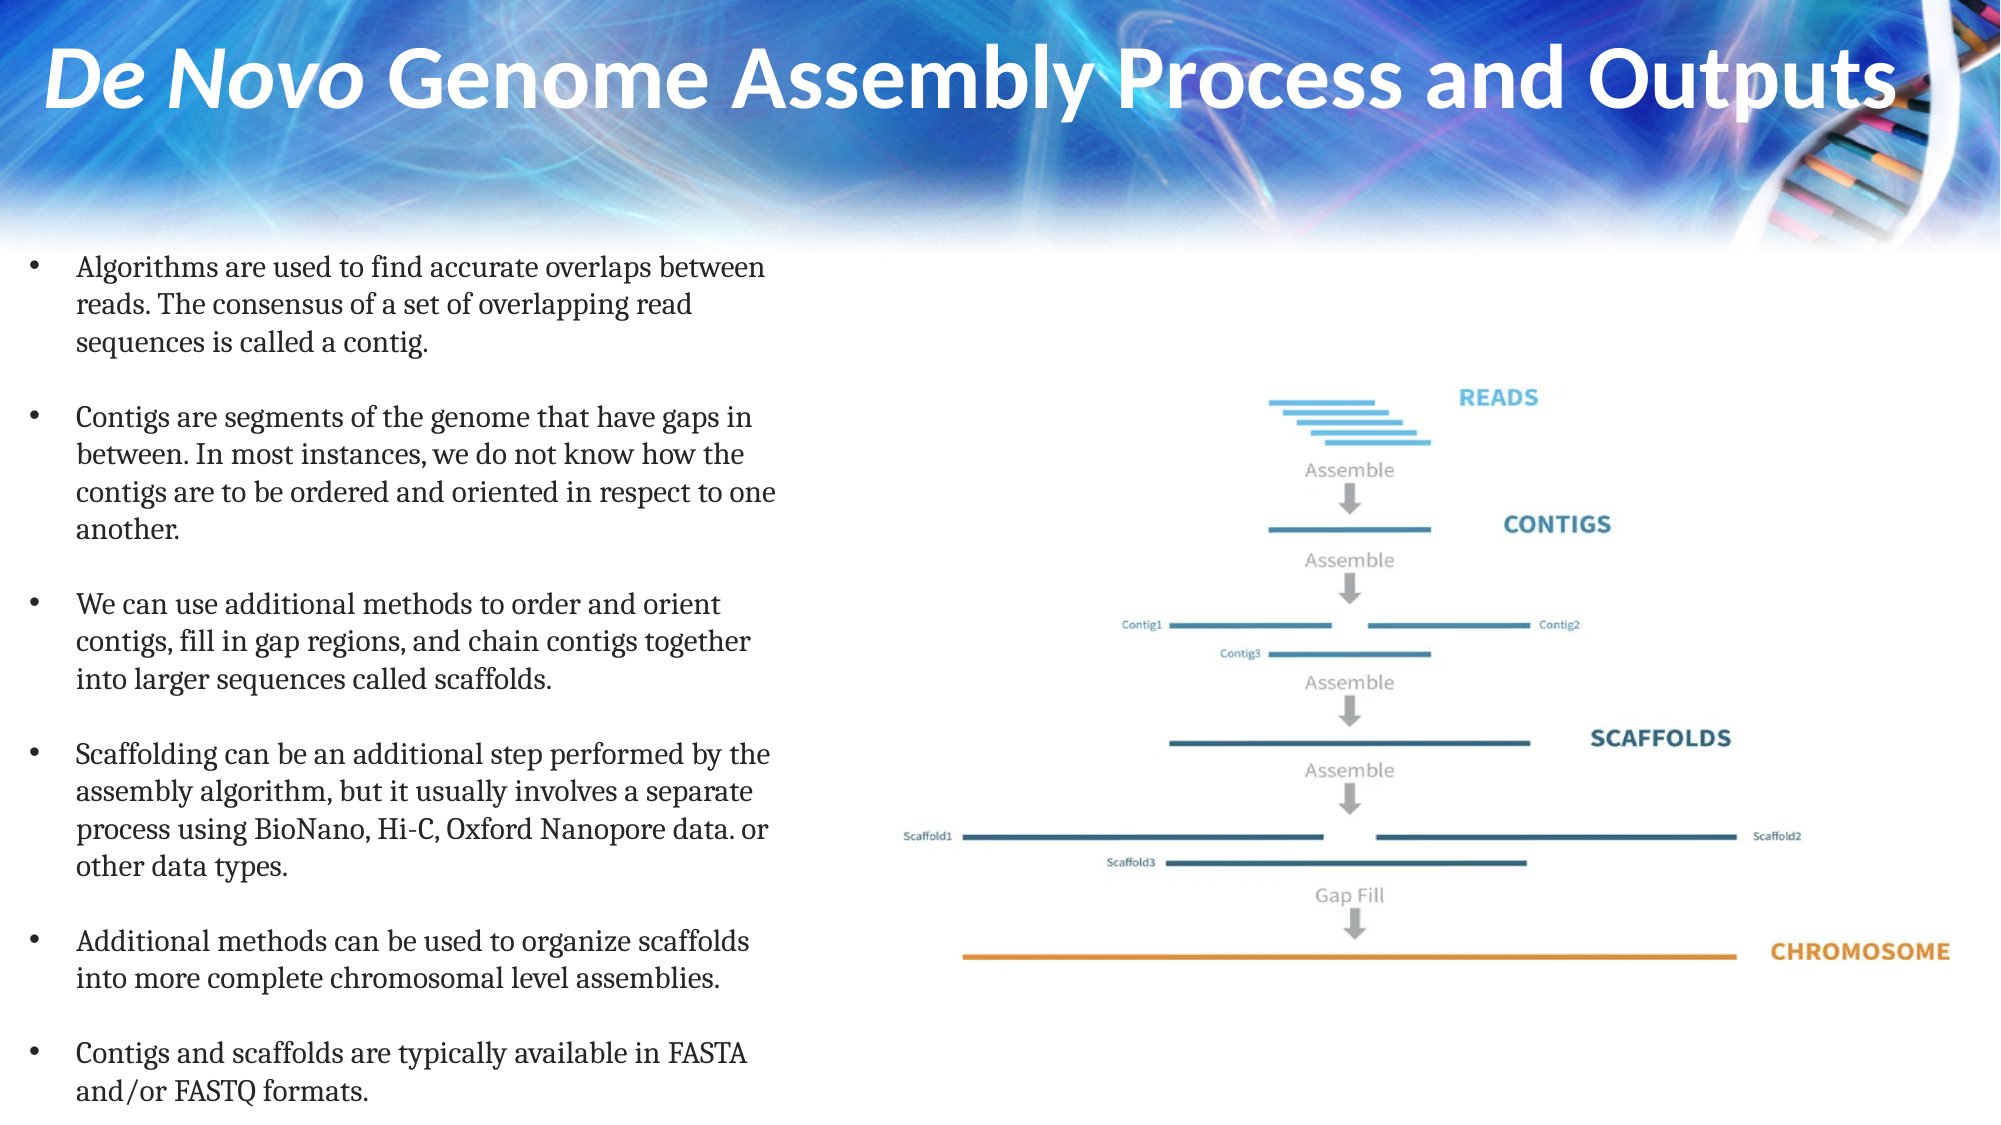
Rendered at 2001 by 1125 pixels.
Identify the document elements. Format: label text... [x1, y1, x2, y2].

text_box Algorithms are used to find accurate overlaps between reads. The consensus of a set of overlapping read sequences is called a contig. Contigs are segments of the genome that have gaps in between. In most instances, we do not know how the contigs are to be ordered and oriented in respect to one another. We can use additional methods to order and orient contigs, fill in gap regions, and chain contigs together into larger sequences called scaffolds. Scaffolding can be an additional step performed by the assembly algorithm, but it usually involves a separate process using BioNano, Hi-C, Oxford Nanopore data. or other data types. Additional methods can be used to organize scaffolds into more complete chromosomal level assemblies. Contigs and scaffolds are typically available in FASTA and/or FASTQ formats. [14, 238, 809, 1115]
picture [0, 0, 2001, 1125]
title De Novo Genome Assembly Process and Outputs [28, 13, 1972, 131]
